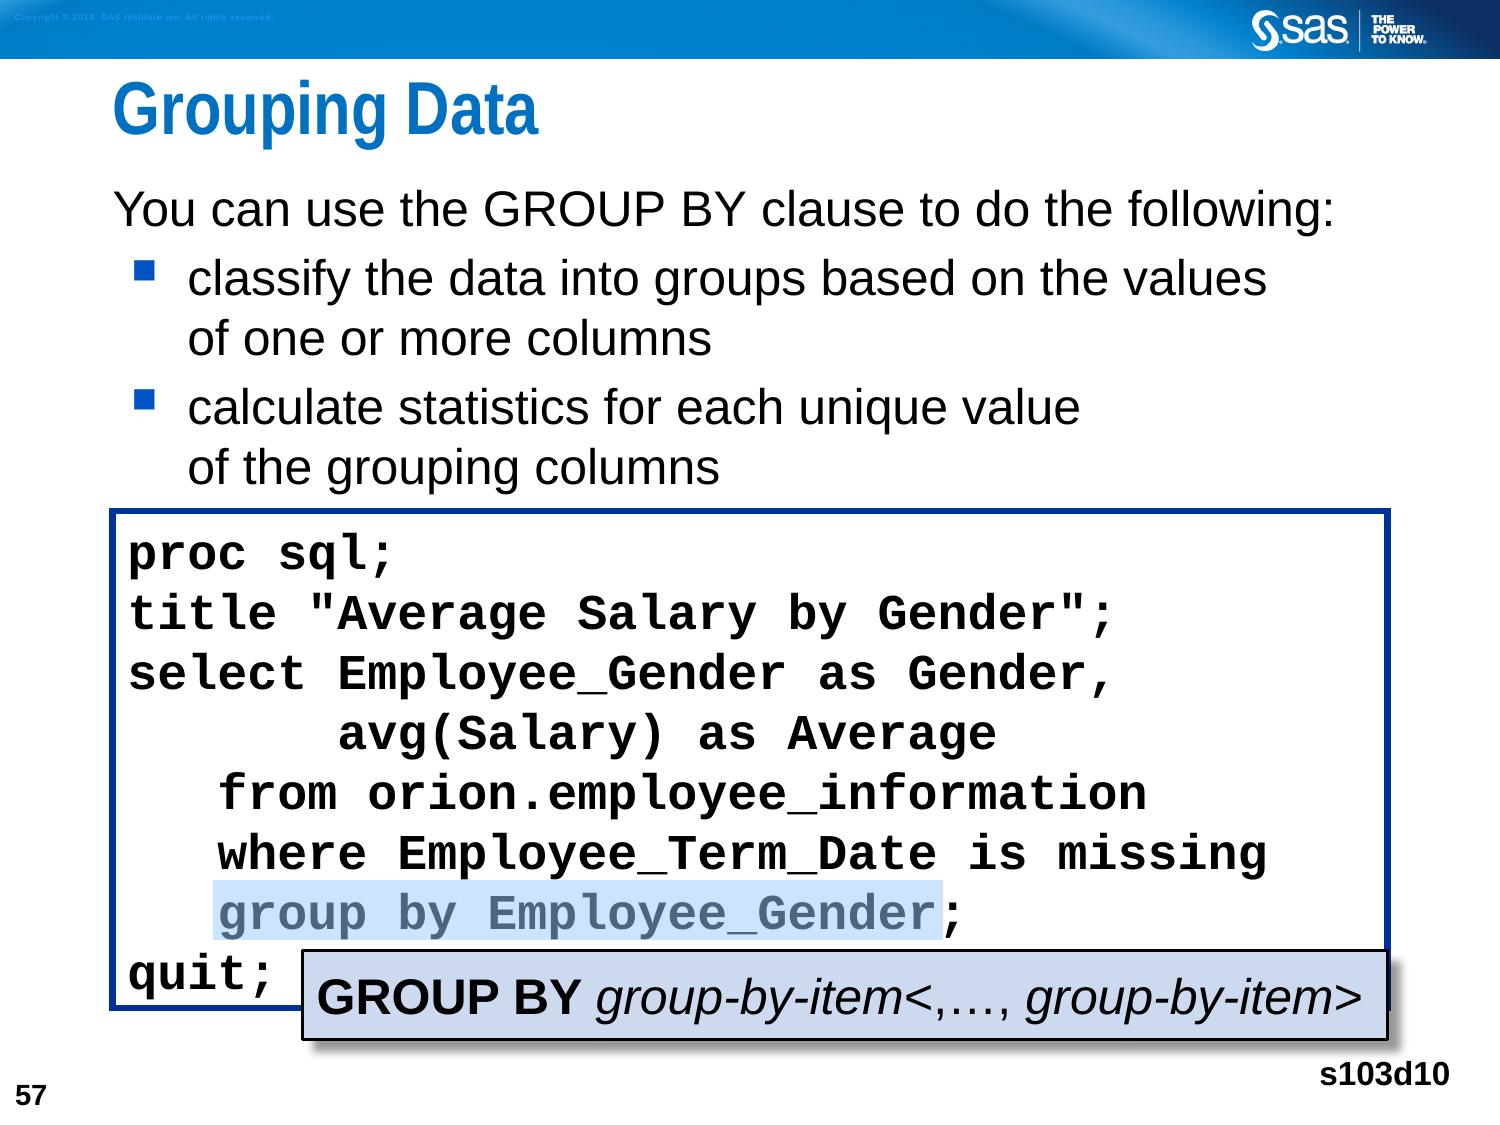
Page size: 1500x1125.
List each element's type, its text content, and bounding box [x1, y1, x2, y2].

text_box [212, 879, 943, 940]
text_box s103d10 [1304, 1037, 1466, 1107]
text_box proc sql; title "Average Salary by Gender"; select Employee_Gender as Gender, avg(Salary) as Average from orion.employee_information where Employee_Term_Date is missing group by Employee_Gender; quit; [112, 876, 1388, 1008]
picture [0, 0, 1500, 59]
title Grouping Data [112, 75, 1500, 187]
text_box GROUP BY group-by-item<,…, group-by-item> [302, 950, 1388, 1040]
list You can use the GROUP BY clause to do the following: classify the data into groups based on the values of one or more columns calculate statistics for each unique value of the grouping columns [112, 176, 1400, 876]
